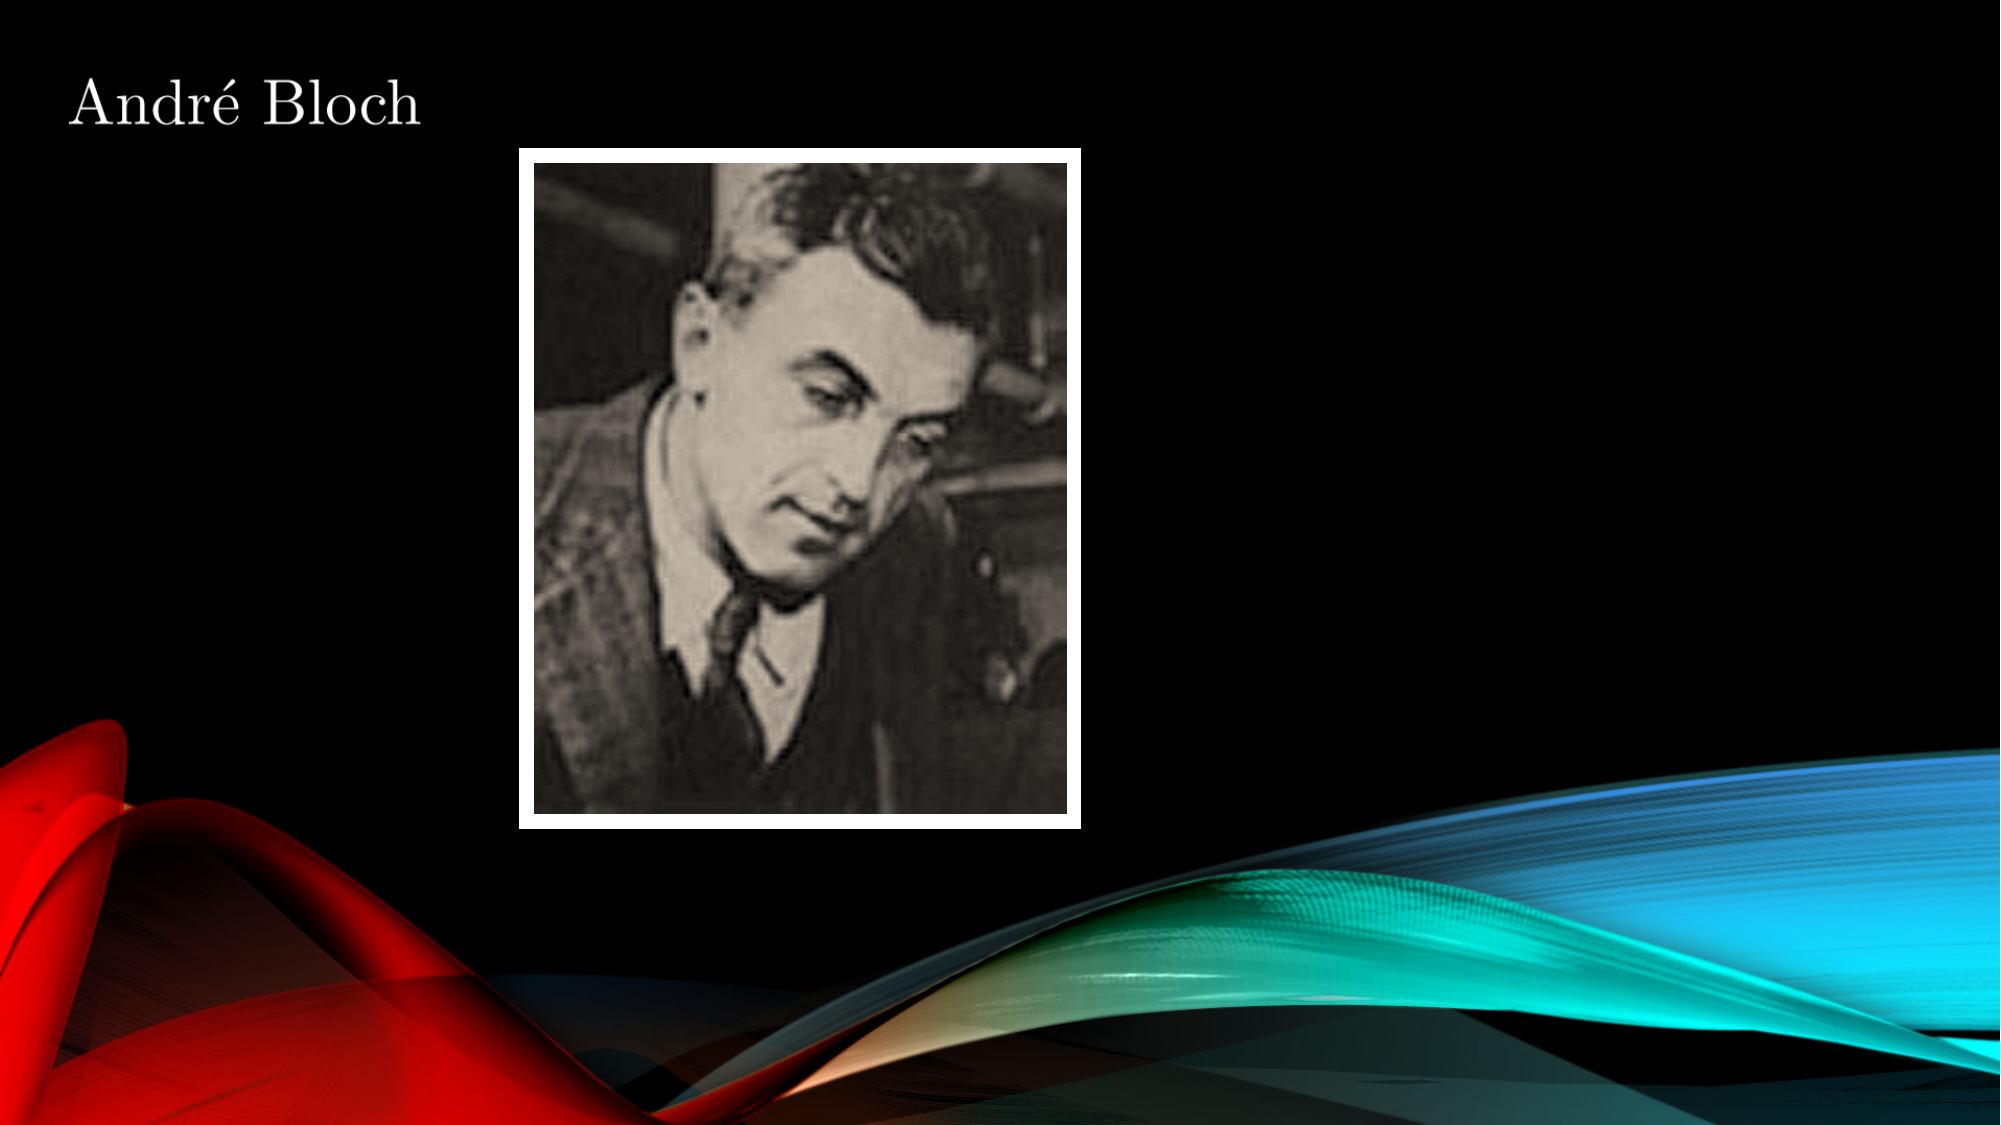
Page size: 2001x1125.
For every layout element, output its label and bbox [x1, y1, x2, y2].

picture [533, 162, 1067, 815]
picture [49, 41, 444, 164]
picture [0, 717, 2000, 1125]
